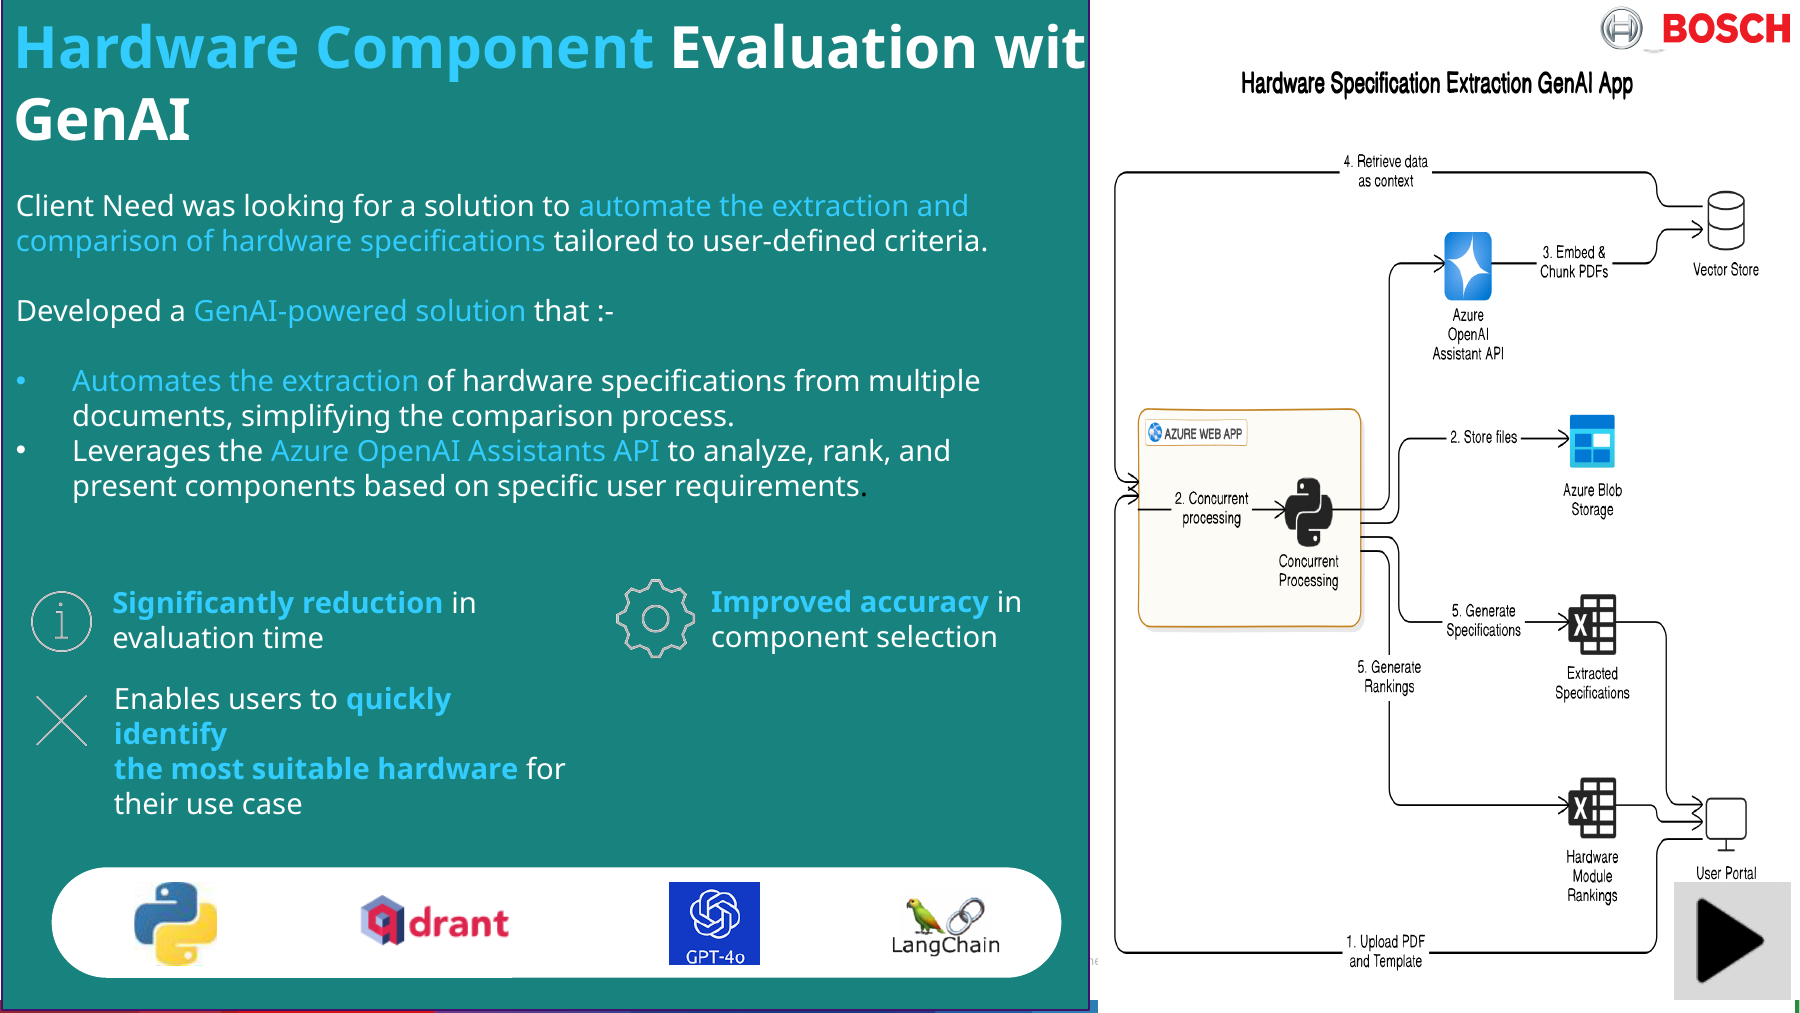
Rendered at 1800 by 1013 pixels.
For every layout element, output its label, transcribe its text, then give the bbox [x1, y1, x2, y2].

text_box [51, 867, 1062, 978]
text_box Improved accuracy in component selection [711, 575, 1098, 661]
picture [24, 683, 100, 759]
text_box Enables users to quickly identify the most suitable hardware for their use case [99, 672, 587, 828]
text_box Significantly reduction in evaluation time [97, 577, 600, 663]
picture [669, 882, 760, 965]
text_box Hardware Component Evaluation with GenAI [13, 18, 1358, 100]
picture [352, 895, 518, 952]
picture [134, 882, 218, 966]
text_box Client Need was looking for a solution to automate the extraction and comparison of hardware specifications tailored to user-defined criteria. Developed a GenAI-powered solution that :- Automates the extraction of hardware specifications from multiple documents, simplifying the comparison process. Leverages the Azure OpenAI Assistants API to analyze, rank, and present components based on specific user requirements. [15, 152, 1062, 511]
picture [884, 873, 1006, 969]
picture [23, 583, 100, 660]
picture [0, 0, 1800, 1013]
text_box [1, 0, 1090, 1010]
text_box [15, 100, 1098, 147]
picture [600, 563, 711, 674]
